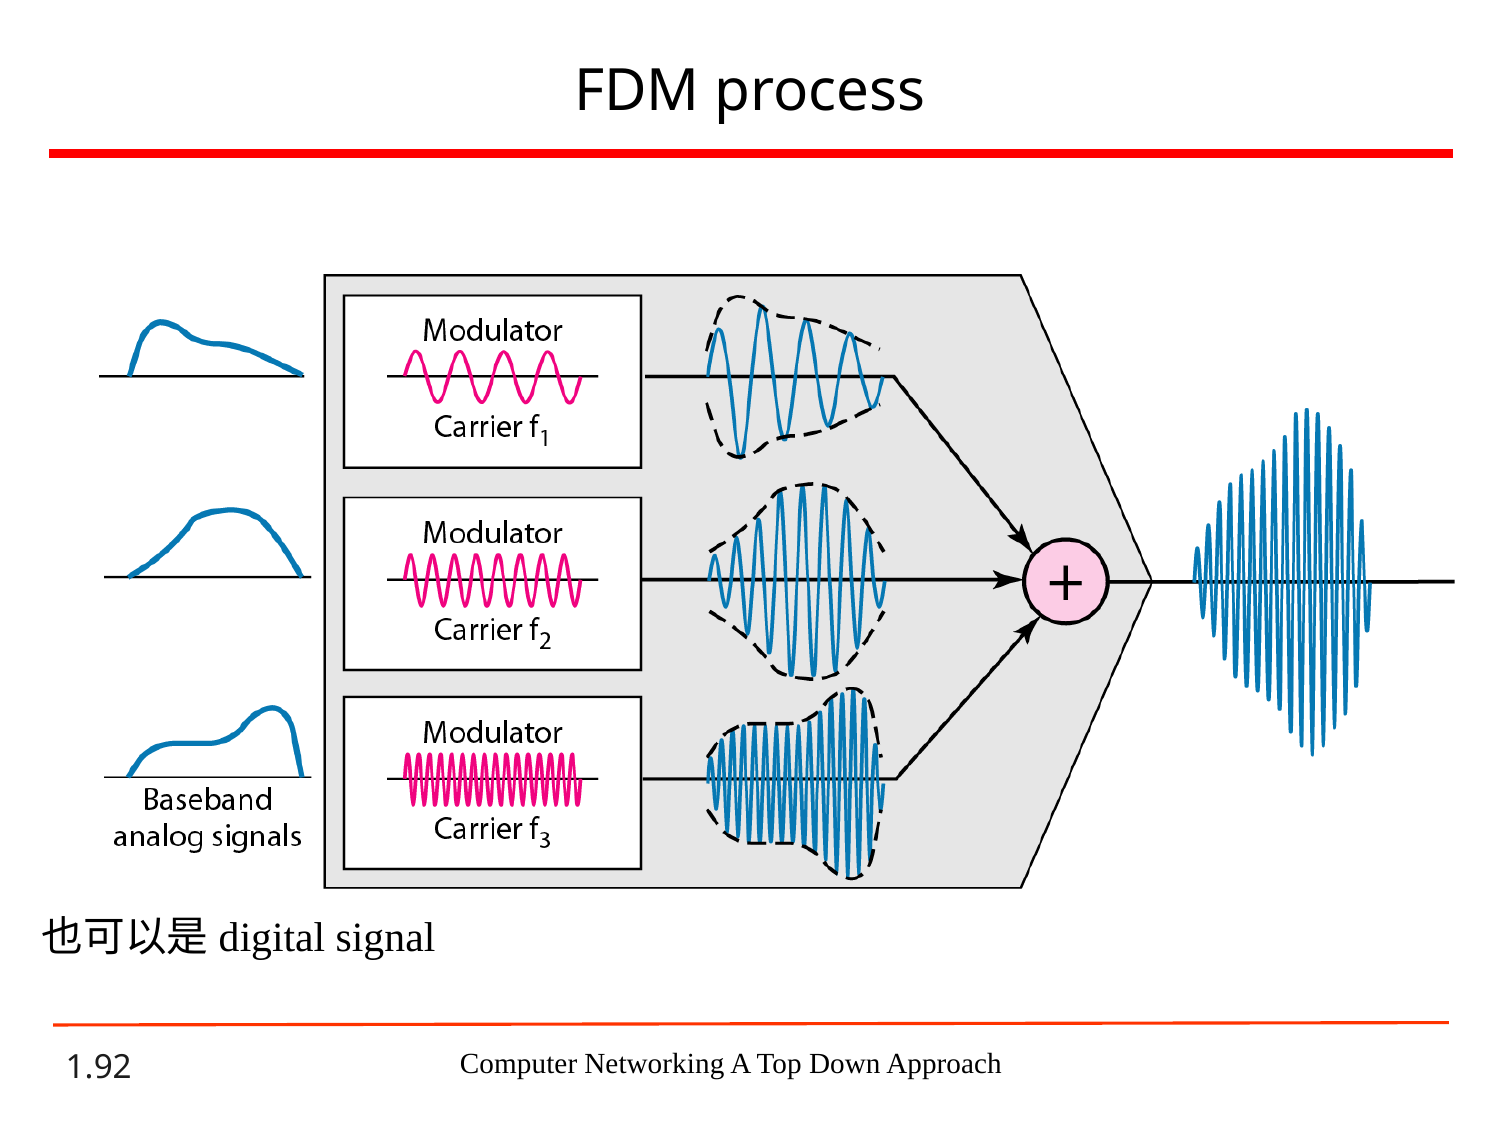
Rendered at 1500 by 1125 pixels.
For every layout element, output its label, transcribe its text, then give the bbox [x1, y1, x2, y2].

picture [99, 274, 1455, 889]
title FDM process [49, 37, 1451, 138]
text_box 也可以是digital signal [26, 902, 451, 968]
